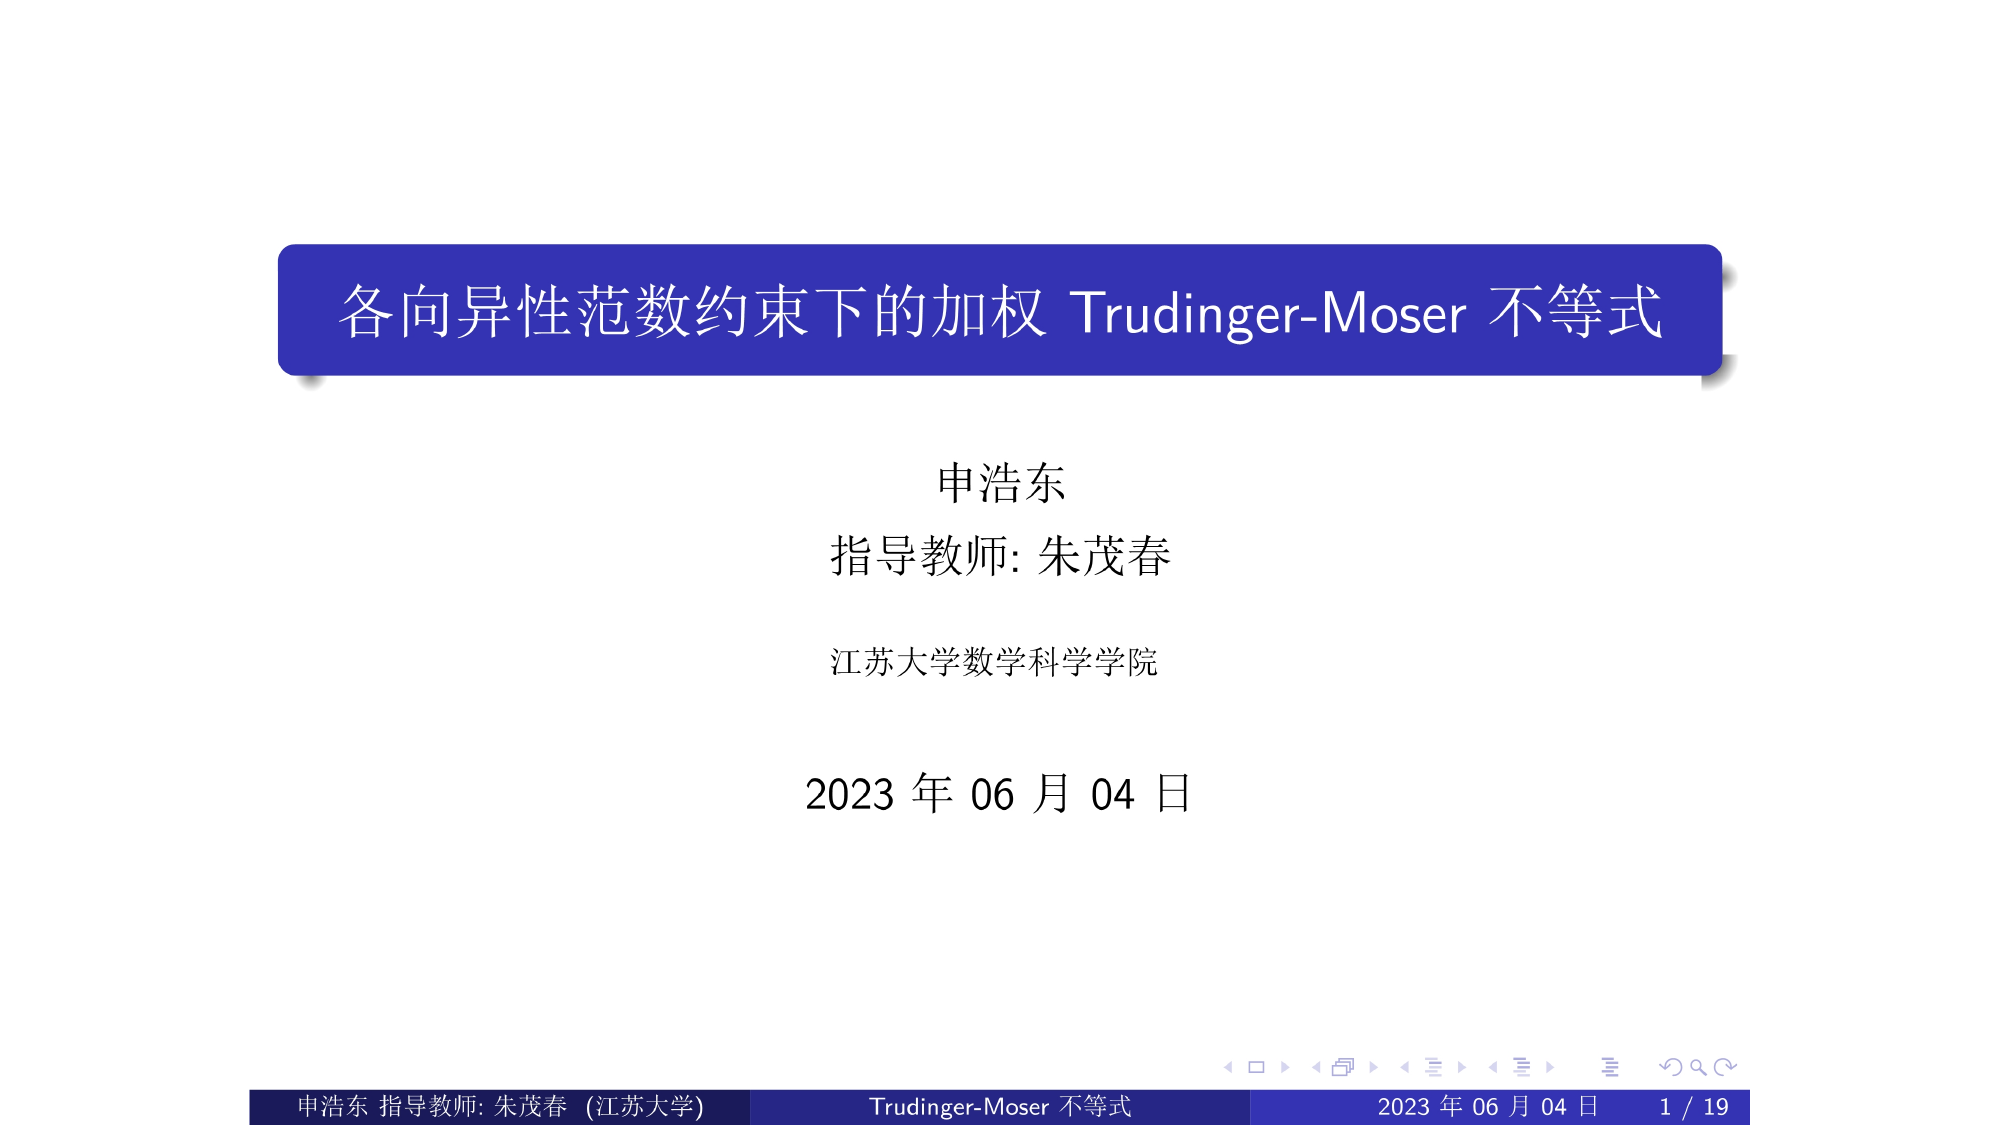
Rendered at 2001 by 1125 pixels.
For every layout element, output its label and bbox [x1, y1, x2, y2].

picture [249, 0, 1750, 1125]
